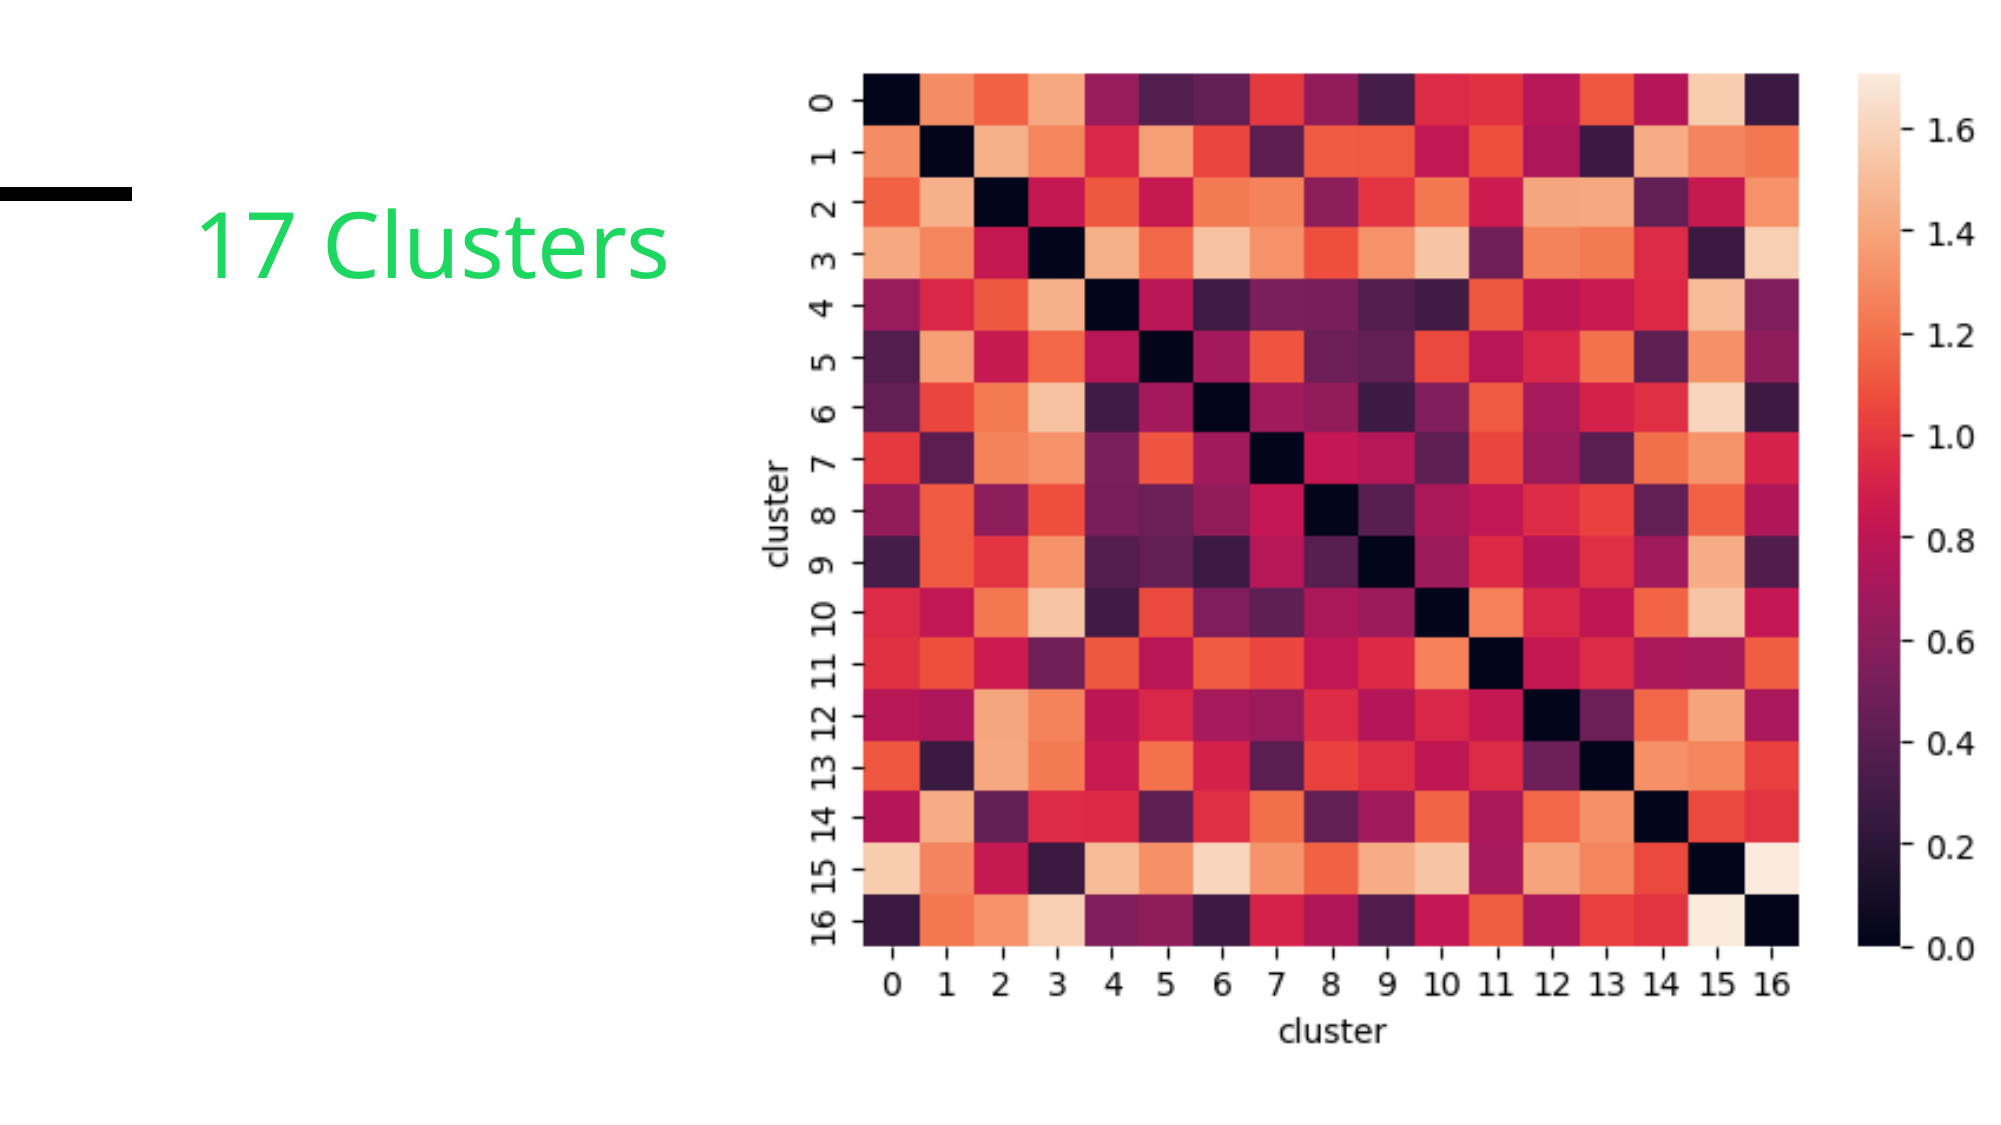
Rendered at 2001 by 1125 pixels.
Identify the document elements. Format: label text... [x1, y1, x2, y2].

title 17 Clusters [178, 178, 733, 392]
picture [738, 53, 2000, 1072]
